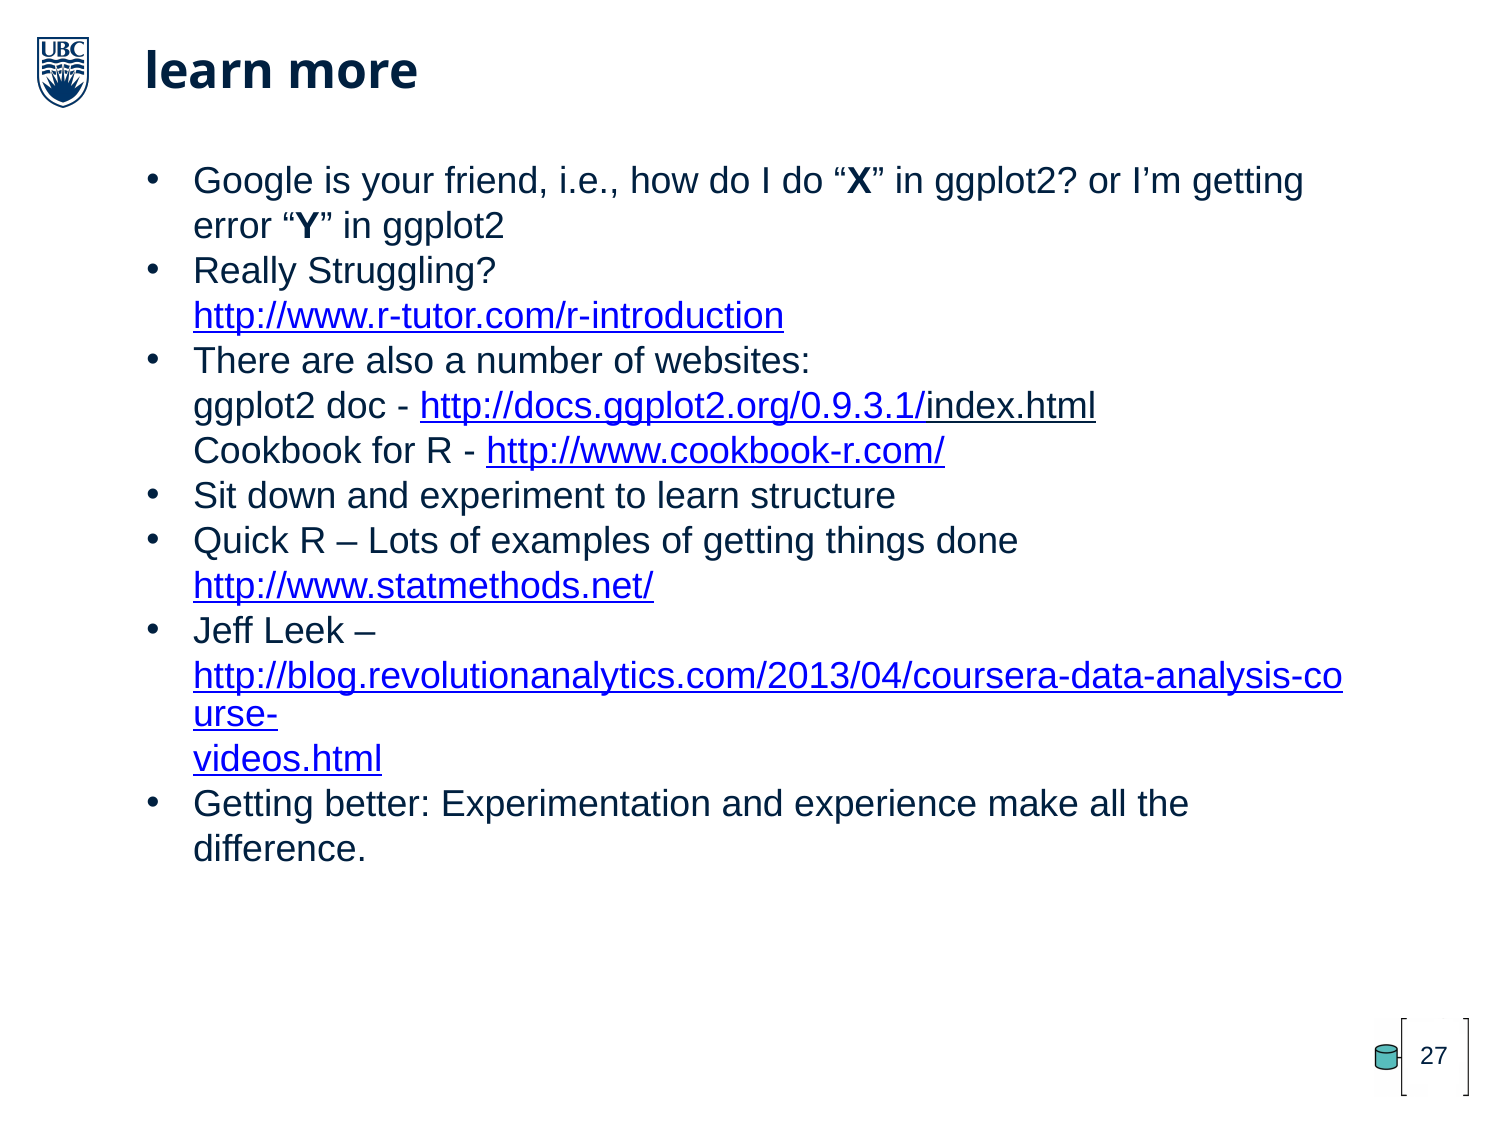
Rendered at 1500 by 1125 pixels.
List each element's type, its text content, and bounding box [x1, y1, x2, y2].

slide_number 27 [1399, 1018, 1469, 1091]
picture [1374, 1018, 1469, 1097]
text_box Google is your friend, i.e., how do I do “X” in ggplot2? or I’m getting error “Y” in ggplot2 Really Struggling? http://www.r-tutor.com/r-introduction There are also a number of websites: ggplot2 doc - http://docs.ggplot2.org/0.9.3.1/index.html Cookbook for R - http://www.cookbook-r.com/ Sit down and experiment to learn structure Quick R – Lots of examples of getting things done http://www.statmethods.net/ Jeff Leek – http://blog.revolutionanalytics.com/2013/04/coursera-data-analysis-course-videos.html Getting better: Experimentation and experience make all the difference. [131, 148, 1372, 839]
list learn more [129, 30, 1370, 121]
picture [37, 37, 89, 108]
